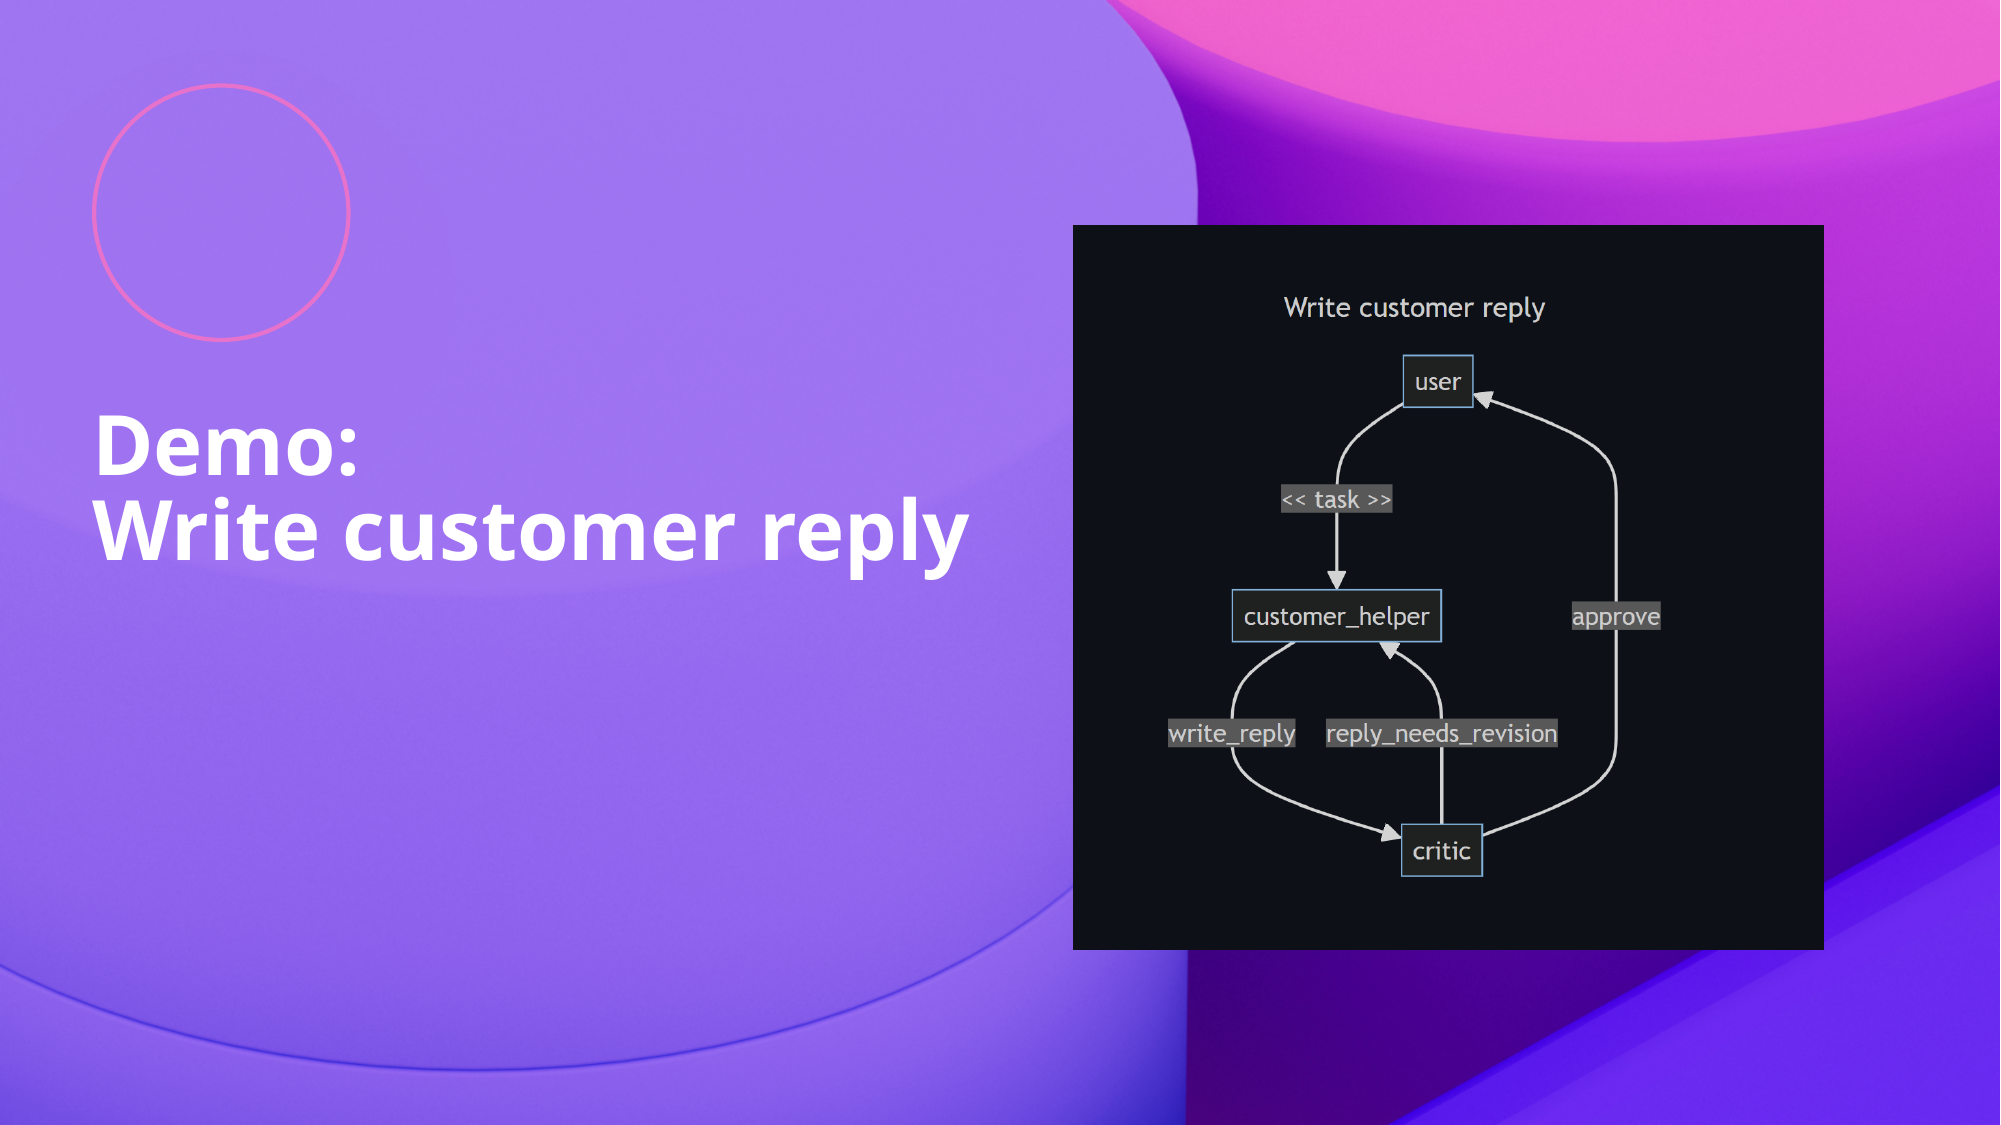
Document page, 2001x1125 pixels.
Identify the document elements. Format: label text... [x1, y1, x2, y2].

picture [0, 0, 2000, 1125]
title Demo: Write customer reply [92, 407, 987, 580]
